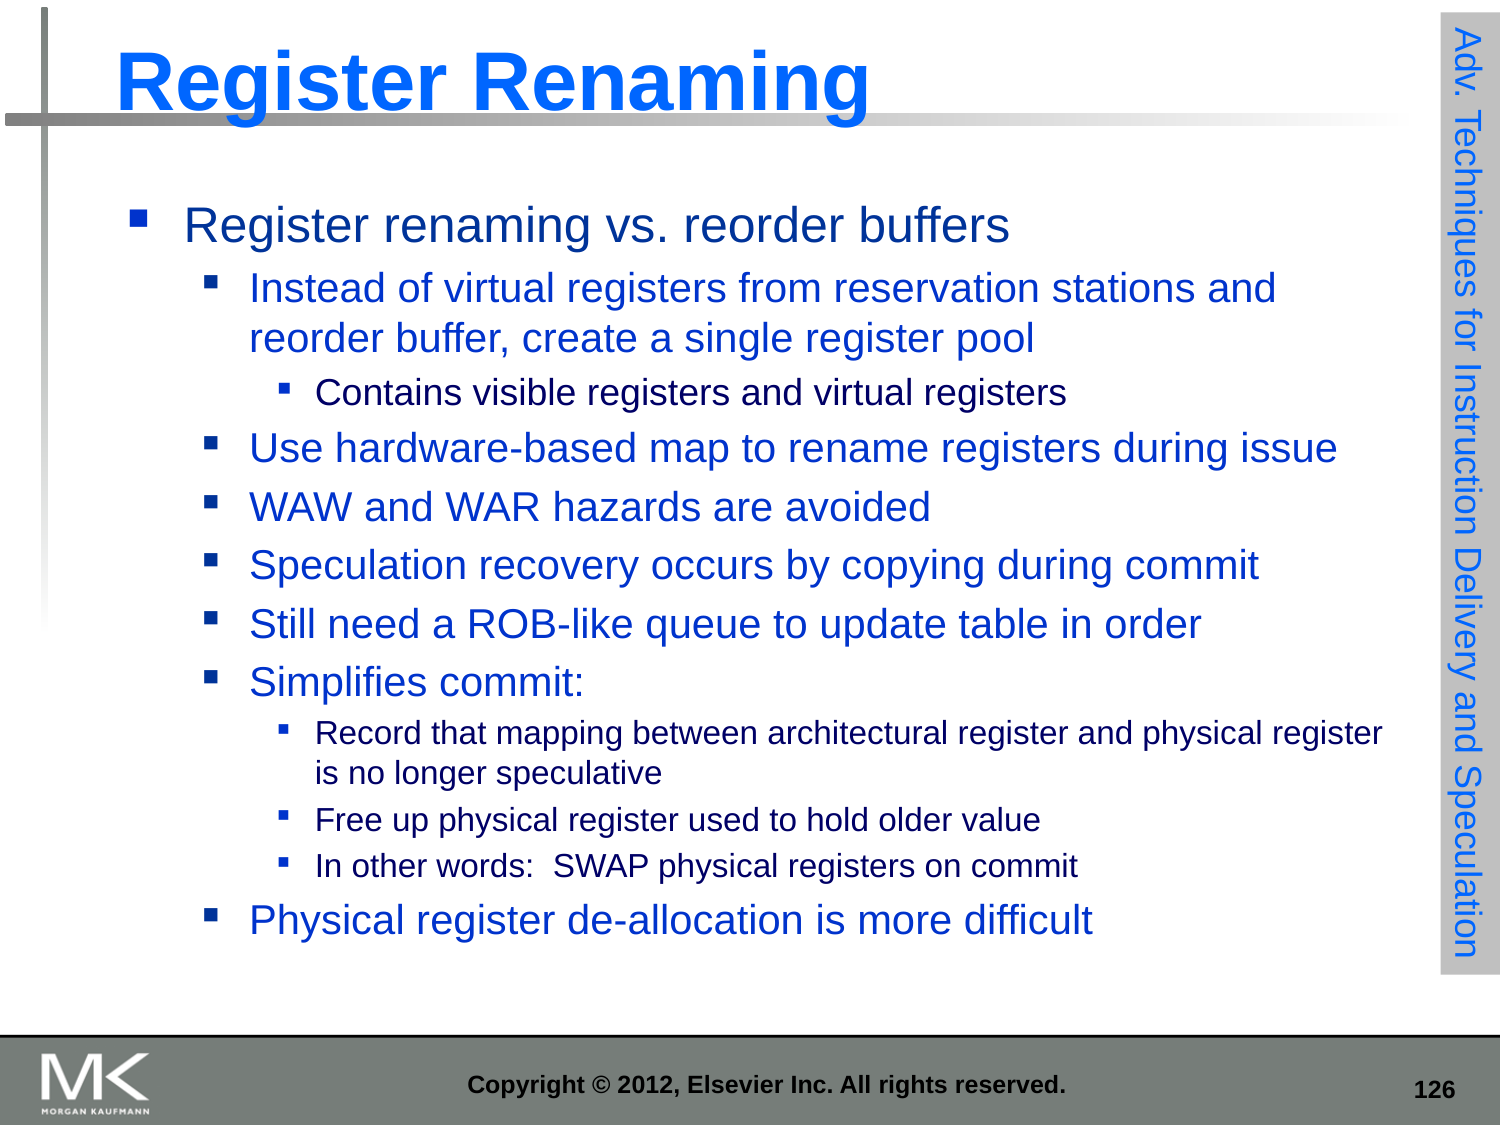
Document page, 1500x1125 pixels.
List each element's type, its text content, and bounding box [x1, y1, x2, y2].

list Register renaming vs. reorder buffers Instead of virtual registers from reservation stations and reorder buffer, create a single register pool Contains visible registers and virtual registers Use hardware-based map to rename registers during issue WAW and WAR hazards are avoided Speculation recovery occurs by copying during commit Still need a ROB-like queue to update table in order Simplifies commit: Record that mapping between architectural register and physical register is no longer speculative Free up physical register used to hold older value In other words: SWAP physical registers on commit Physical register de-allocation is more difficult [111, 184, 1424, 1024]
title Register Renaming [100, 18, 1460, 135]
picture [29, 1046, 160, 1123]
footer Copyright © 2012, Elsevier Inc. All rights reserved. [170, 1046, 1365, 1106]
text_box Adv. Techniques for Instruction Delivery and Speculation [1440, 12, 1500, 975]
